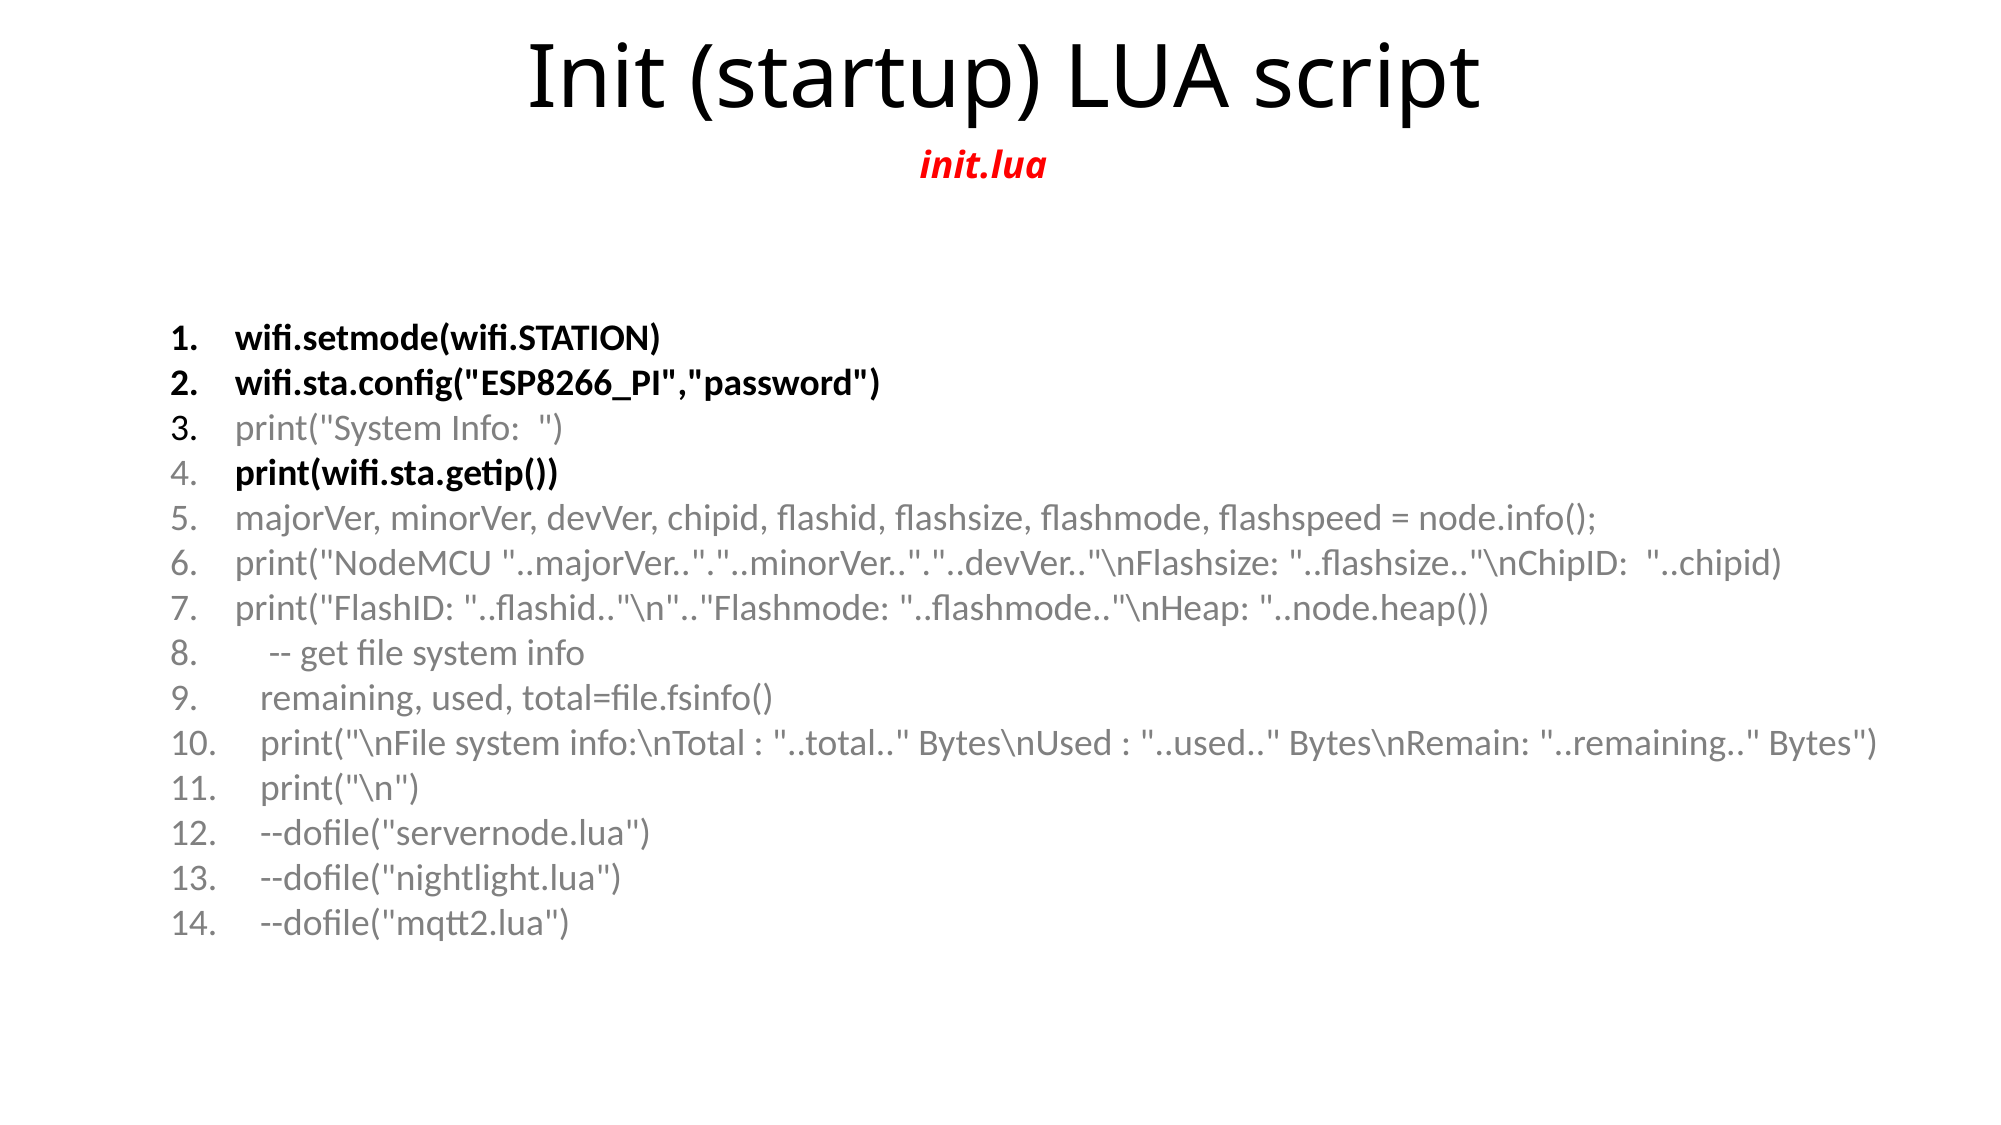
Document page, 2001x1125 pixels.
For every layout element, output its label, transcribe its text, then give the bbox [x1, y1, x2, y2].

title Init (startup) LUA script [142, 23, 1868, 135]
text_box init.lua [904, 134, 1106, 194]
text_box wifi.setmode(wifi.STATION) wifi.sta.config("ESP8266_PI","password") print("System Info: ") print(wifi.sta.getip()) majorVer, minorVer, devVer, chipid, flashid, flashsize, flashmode, flashspeed = node.info(); print("NodeMCU "..majorVer.."."..minorVer.."."..devVer.."\nFlashsize: "..flashsize.."\nChipID: "..chipid) print("FlashID: "..flashid.."\n".."Flashmode: "..flashmode.."\nHeap: "..node.heap()) -- get file system info remaining, used, total=file.fsinfo() print("\nFile system info:\nTotal : "..total.." Bytes\nUsed : "..used.." Bytes\nRemain: "..remaining.." Bytes") print("\n") --dofile("servernode.lua") --dofile("nightlight.lua") --dofile("mqtt2.lua") [155, 305, 1919, 951]
